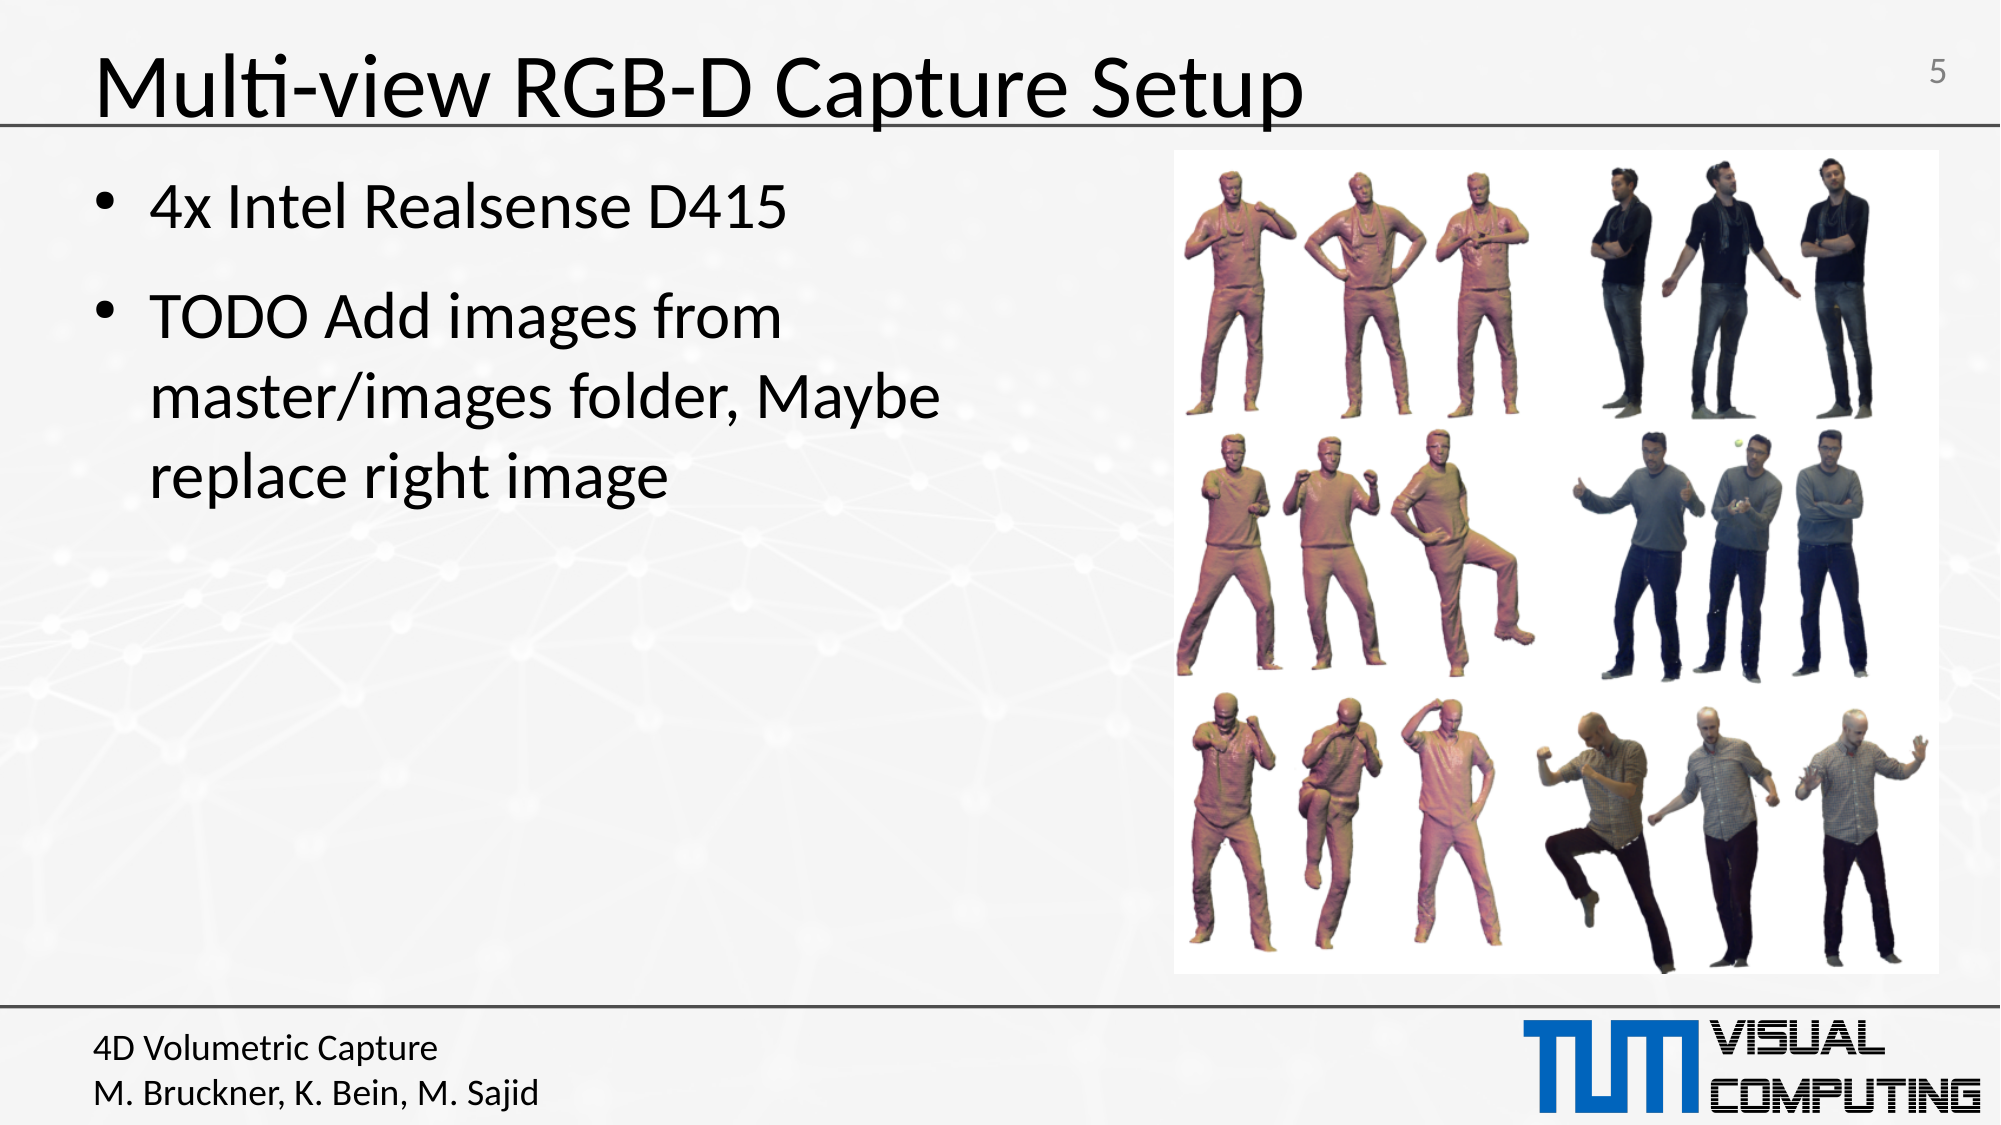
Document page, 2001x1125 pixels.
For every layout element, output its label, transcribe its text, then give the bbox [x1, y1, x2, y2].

list 4x Intel Realsense D415 TODO Add images from master/images folder, Maybe replace right image [78, 154, 1124, 959]
title Multi-view RGB-D Capture Setup [78, 0, 1510, 143]
picture [1174, 150, 1939, 975]
picture [1523, 1018, 1983, 1117]
